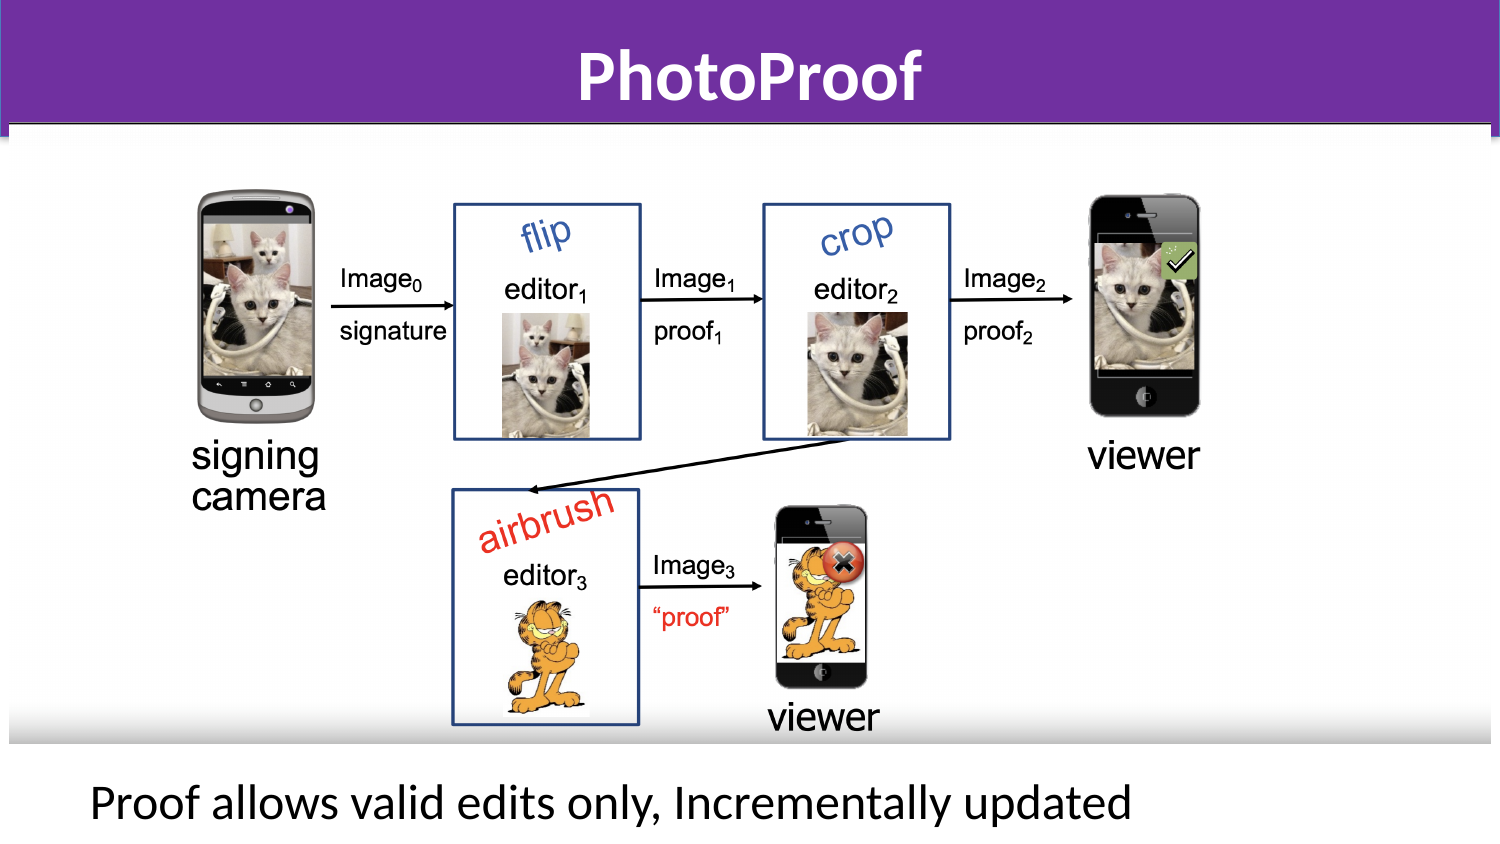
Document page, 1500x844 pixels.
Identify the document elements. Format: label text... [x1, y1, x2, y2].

text_box Proof allows valid edits only, Incrementally updated [74, 762, 1425, 837]
title PhotoProof [75, 20, 1425, 121]
picture [9, 122, 1491, 744]
